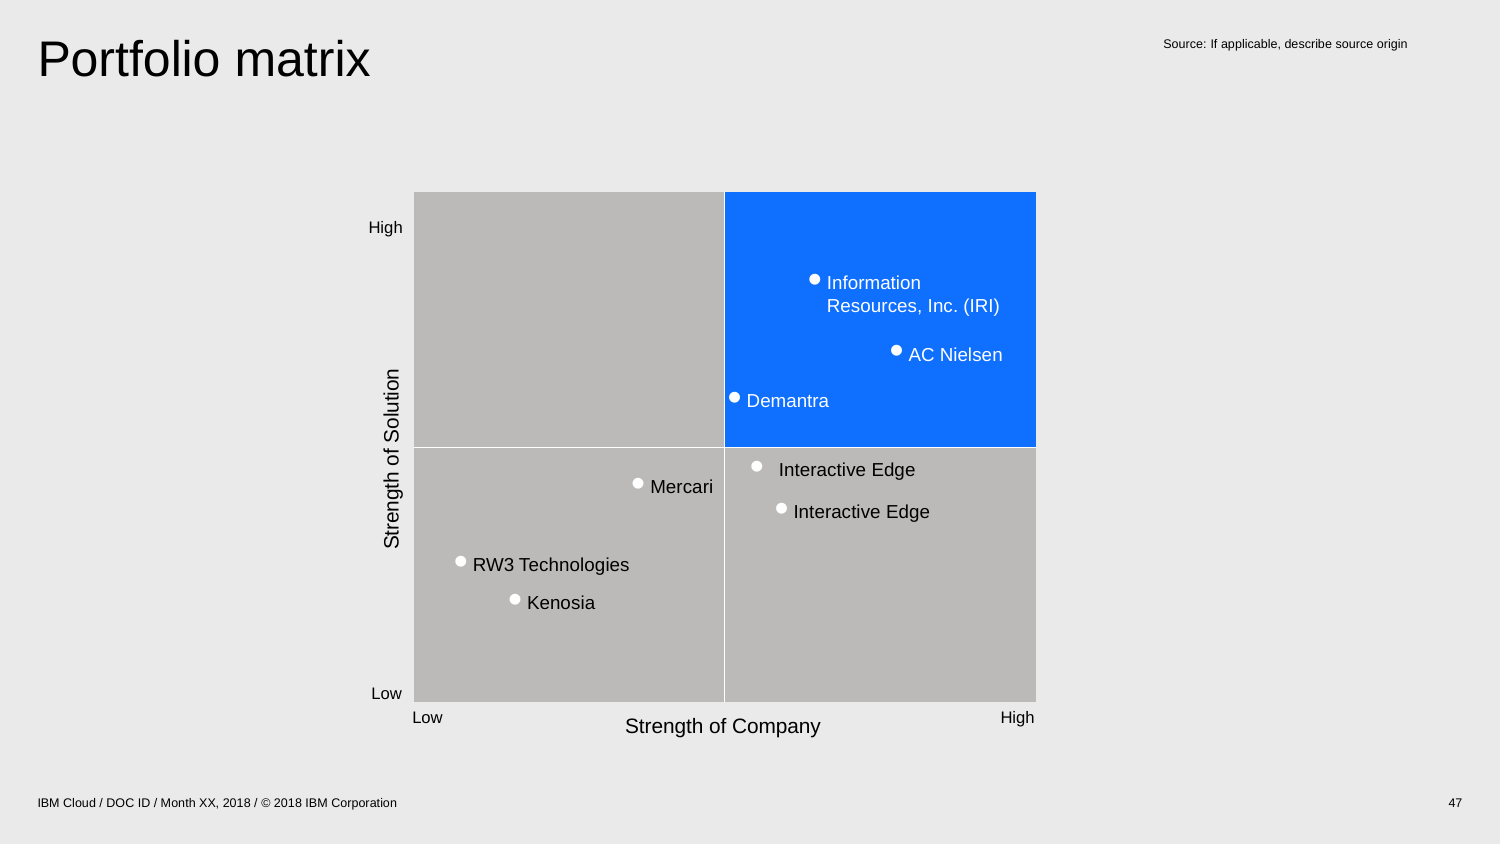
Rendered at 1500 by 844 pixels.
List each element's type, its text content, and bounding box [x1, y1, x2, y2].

text_box Source: If applicable, describe source origin [1148, 30, 1463, 110]
slide_number 47 [1125, 791, 1463, 815]
footer IBM Cloud / DOC ID / Month XX, 2018 / © 2018 IBM Corporation [37, 791, 1088, 815]
title Portfolio matrix [37, 33, 713, 180]
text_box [353, 191, 1064, 746]
